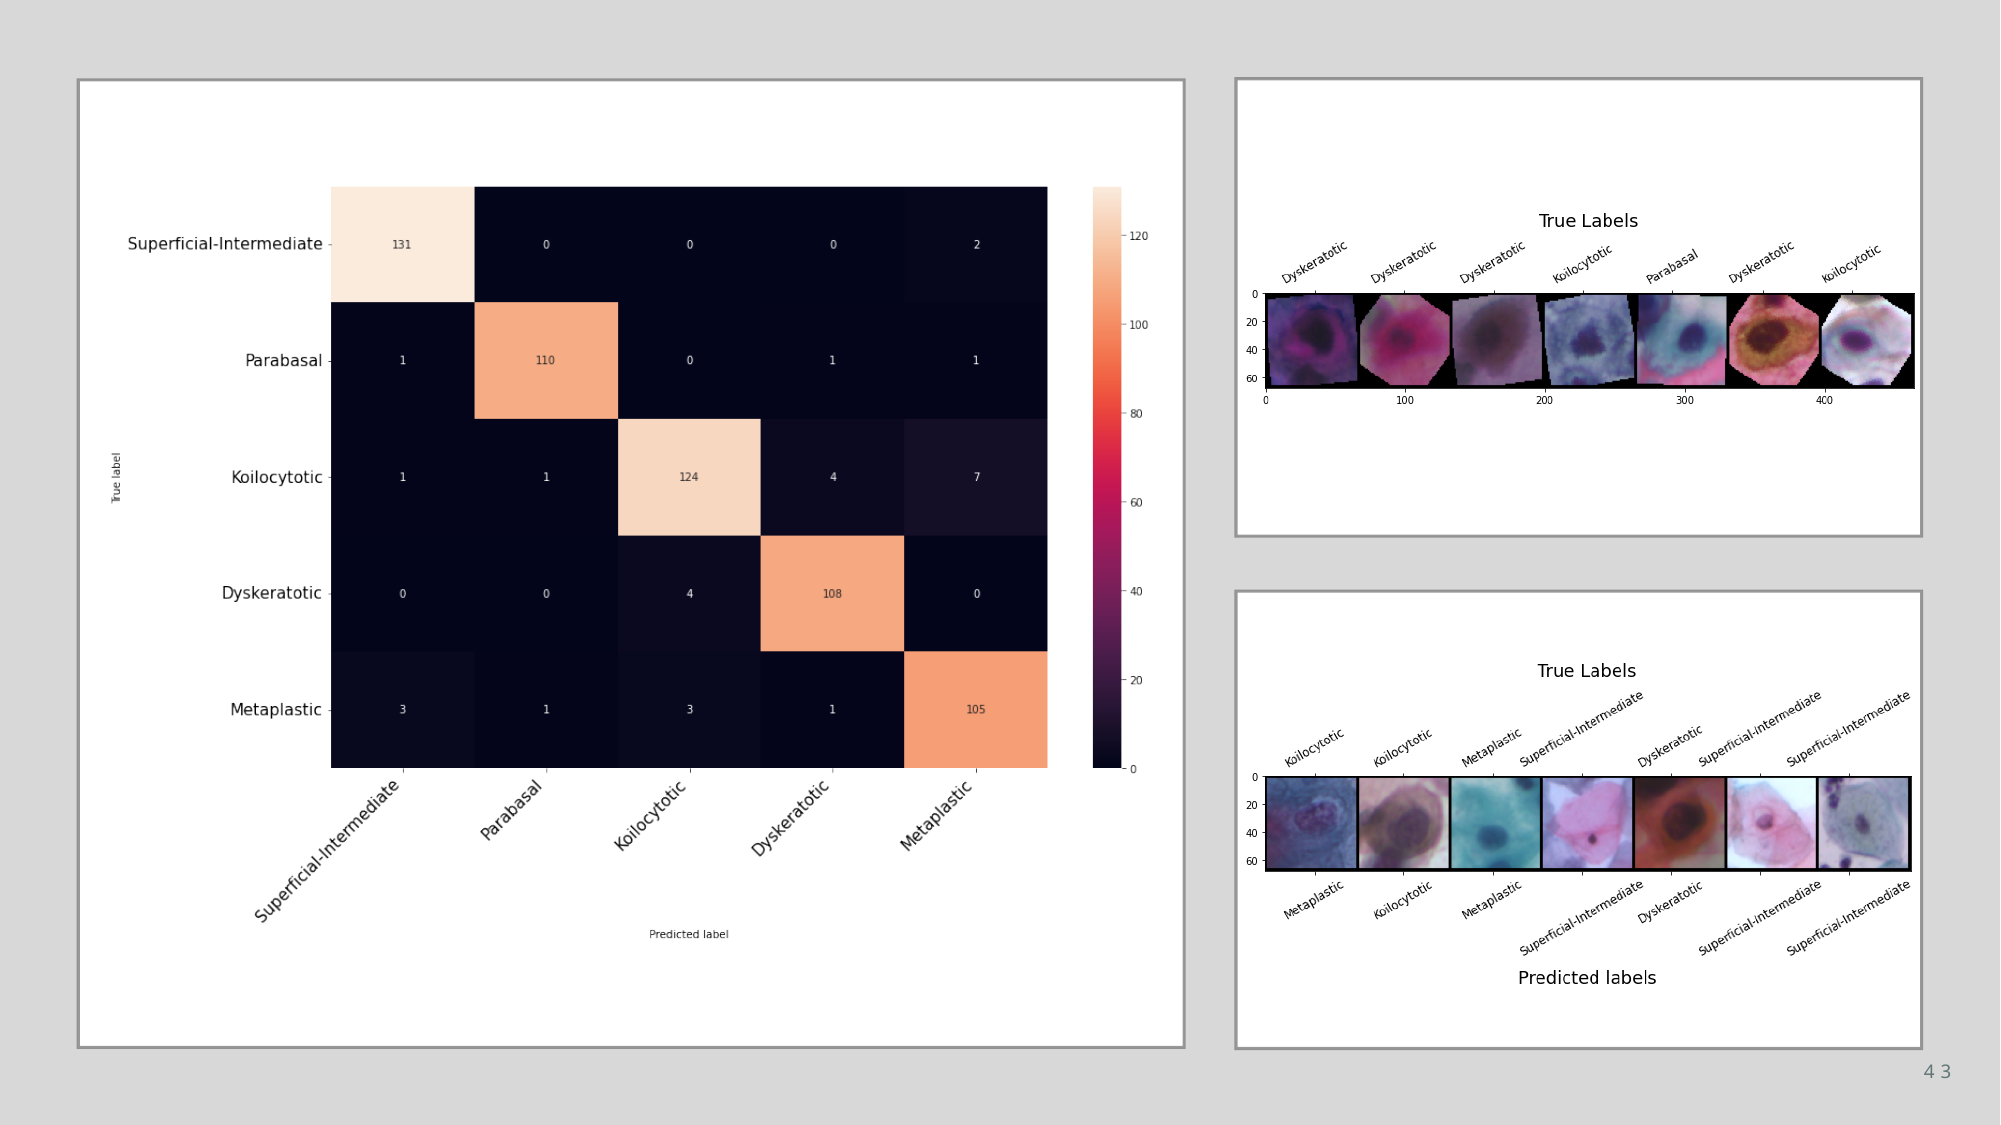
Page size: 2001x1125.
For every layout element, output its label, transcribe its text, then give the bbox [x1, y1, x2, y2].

text_box [1235, 78, 1923, 537]
picture [105, 179, 1157, 948]
text_box [0, 0, 2000, 1125]
text_box [1235, 590, 1923, 1049]
picture [1238, 656, 1919, 994]
slide_number 43 [1823, 1042, 1967, 1103]
picture [1238, 206, 1919, 411]
text_box [77, 79, 1185, 1048]
